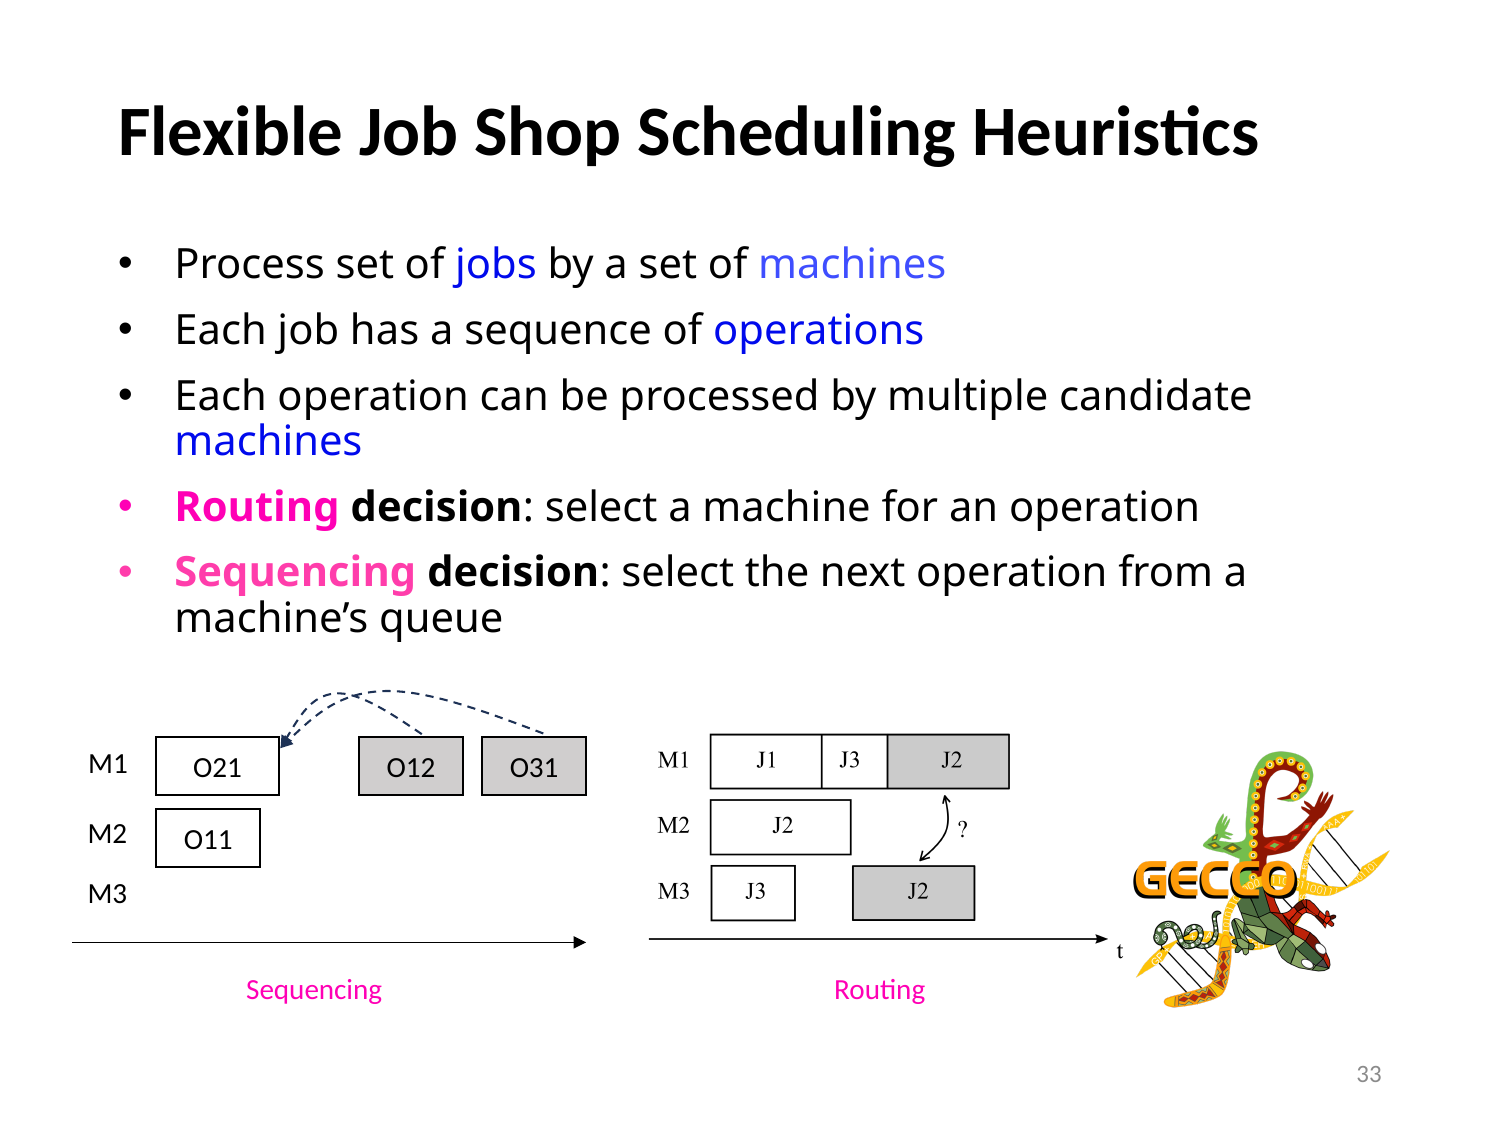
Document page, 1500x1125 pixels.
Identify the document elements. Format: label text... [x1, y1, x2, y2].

text_box O11 [155, 808, 261, 868]
text_box [286, 692, 353, 738]
text_box O12 [358, 738, 464, 796]
text_box O21 [155, 736, 280, 796]
list Process set of jobs by a set of machines Each job has a sequence of operations Each operation can be processed by multiple candidate machines Routing decision: select a machine for an operation Sequencing decision: select the next operation from a machine’s queue [103, 234, 1397, 1014]
picture [648, 678, 1125, 1014]
text_box M1 [73, 737, 143, 788]
title Flexible Job Shop Scheduling Heuristics [103, 59, 1397, 207]
slide_number 33 [1059, 1042, 1397, 1103]
text_box M2 [72, 806, 143, 857]
text_box Sequencing [231, 962, 490, 1013]
text_box [280, 689, 544, 749]
text_box O31 [481, 736, 587, 796]
text_box M3 [72, 867, 143, 918]
